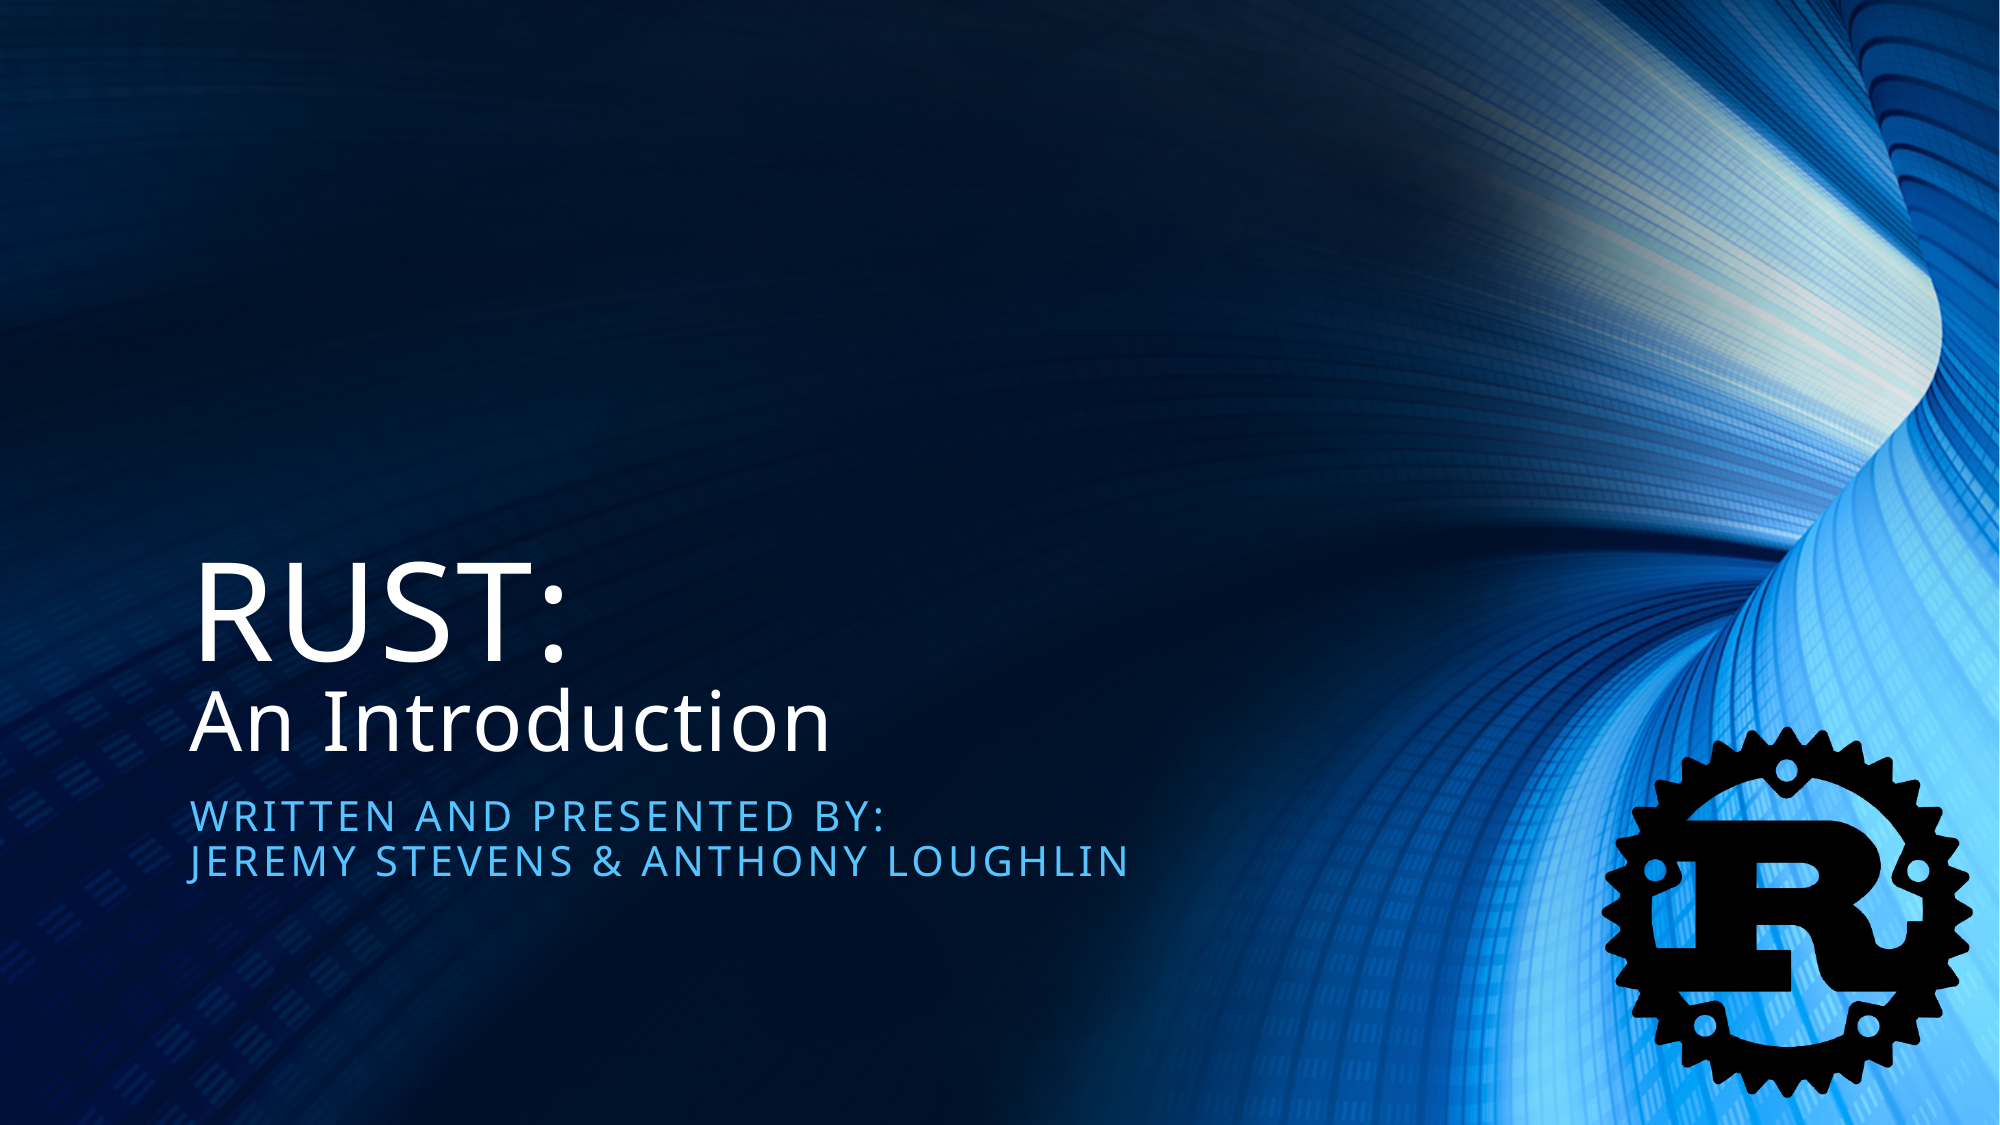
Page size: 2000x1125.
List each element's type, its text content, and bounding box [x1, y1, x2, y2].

subtitle Written and presented by: Jeremy Stevens & Anthony Loughlin [174, 787, 1525, 988]
title RUST: An Introduction [174, 299, 1525, 775]
picture [0, 0, 2000, 1125]
